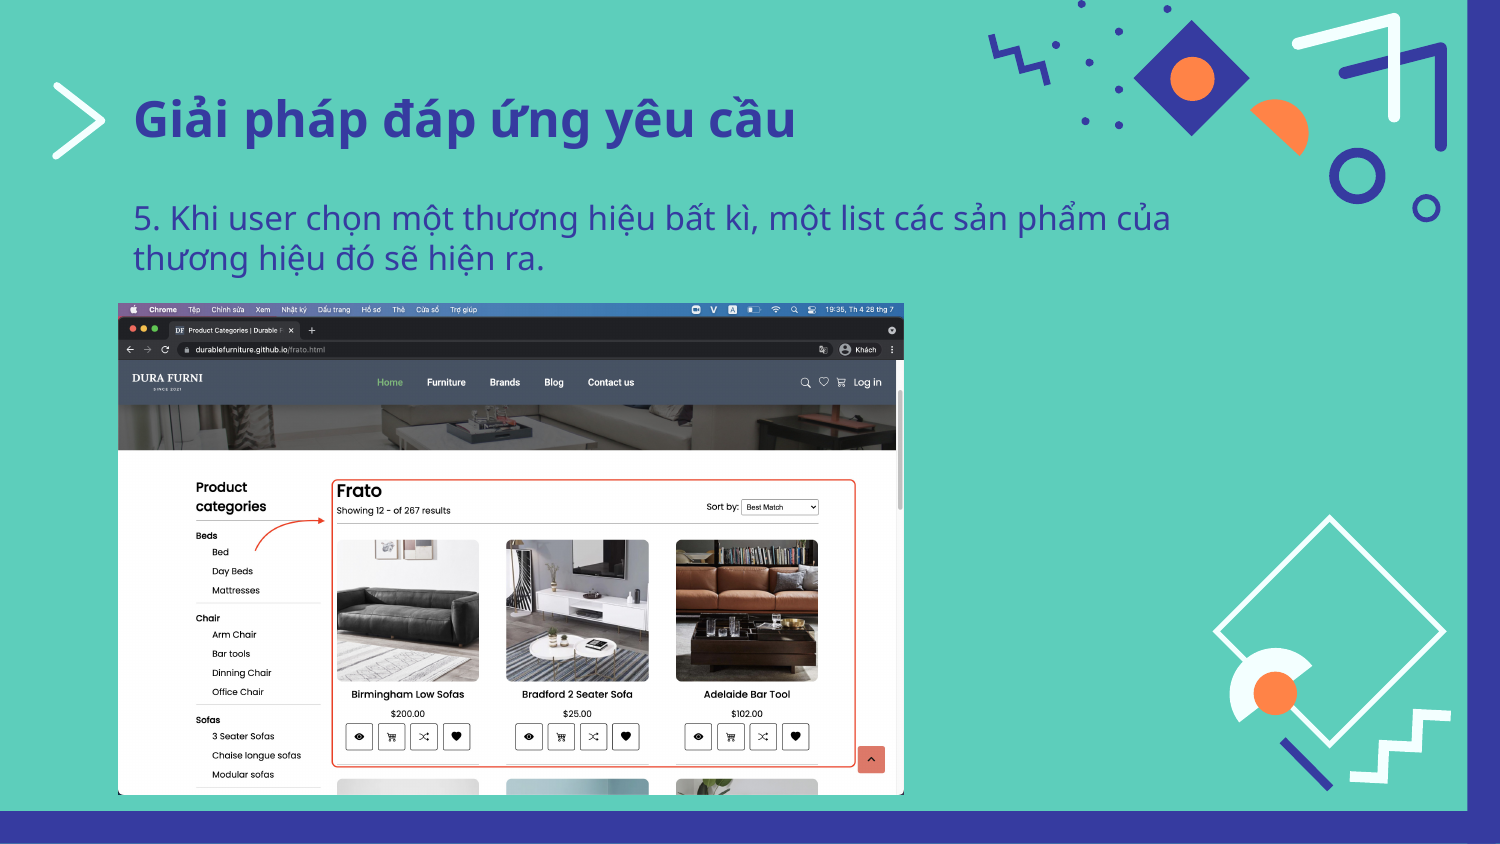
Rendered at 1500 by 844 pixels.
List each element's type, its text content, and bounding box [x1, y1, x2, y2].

picture [117, 303, 904, 795]
title Giải pháp đáp ứng yêu cầu [118, 72, 1474, 167]
text_box [52, 82, 106, 160]
list 5. Khi user chọn một thương hiệu bất kì, một list các sản phẩm của thương hiệu đó sẽ hiện ra. [118, 167, 1284, 295]
